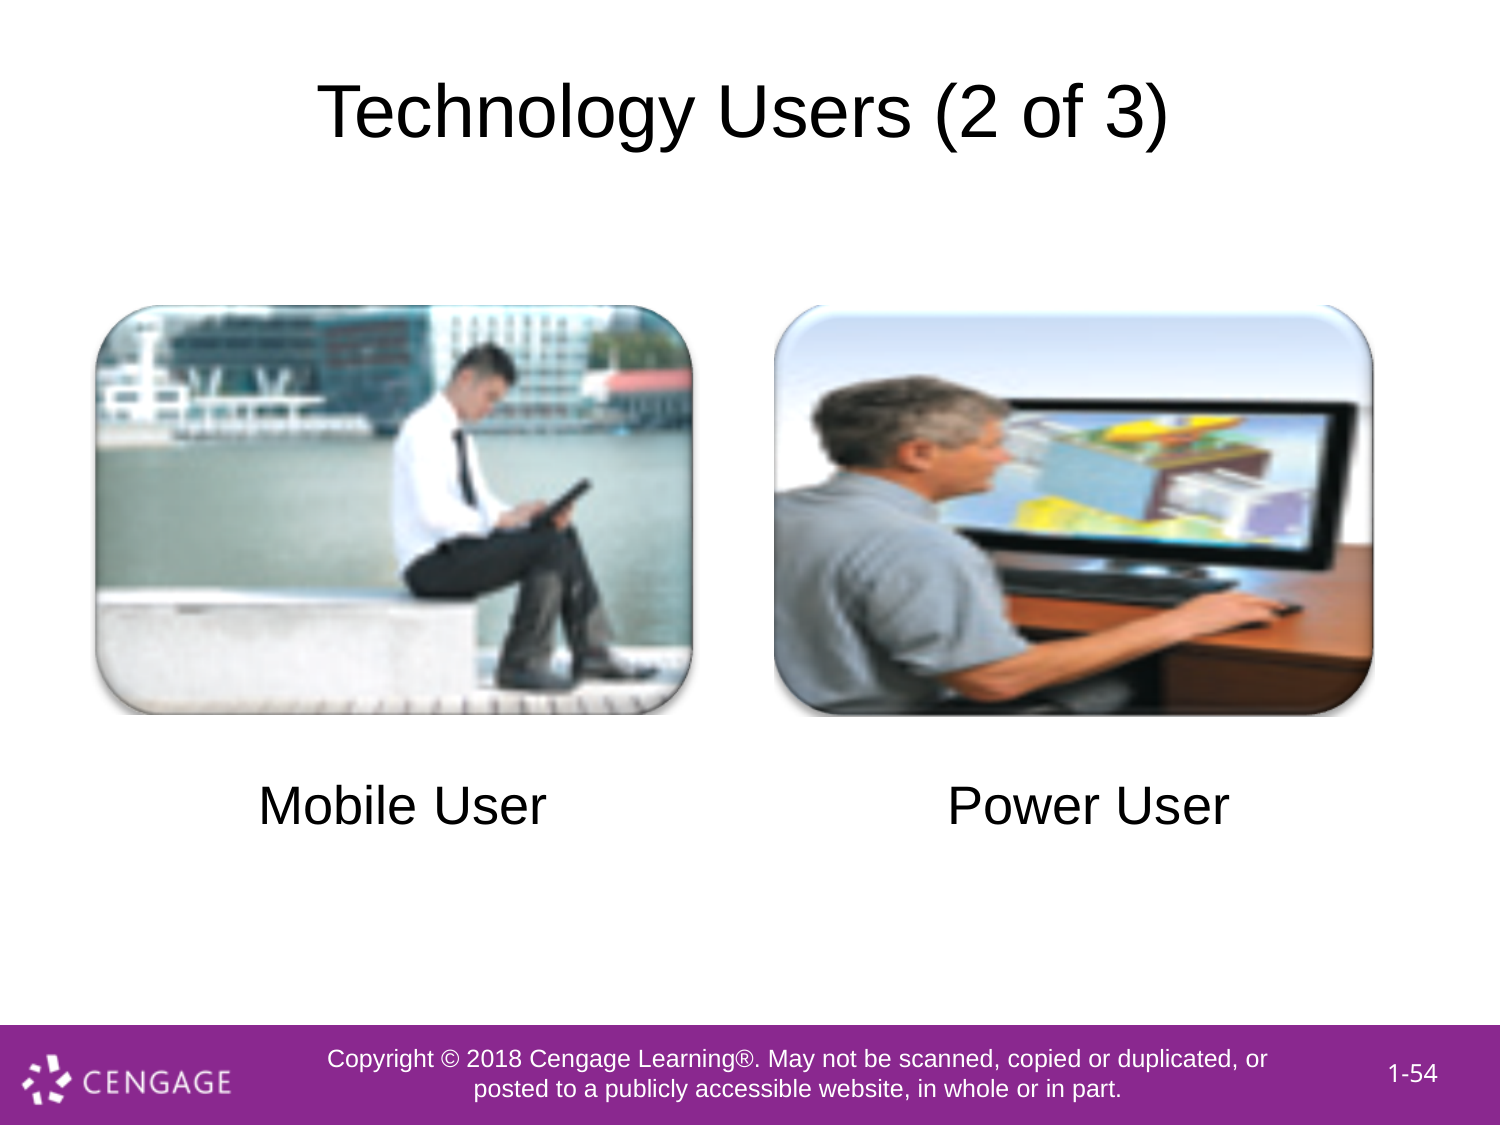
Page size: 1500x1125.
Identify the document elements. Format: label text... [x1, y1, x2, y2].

picture [12, 1045, 236, 1113]
list Power User [825, 762, 1353, 850]
picture [90, 305, 701, 715]
title Technology Users (2 of 3) [85, 24, 1403, 190]
picture [774, 305, 1376, 717]
list Mobile User [150, 762, 657, 850]
